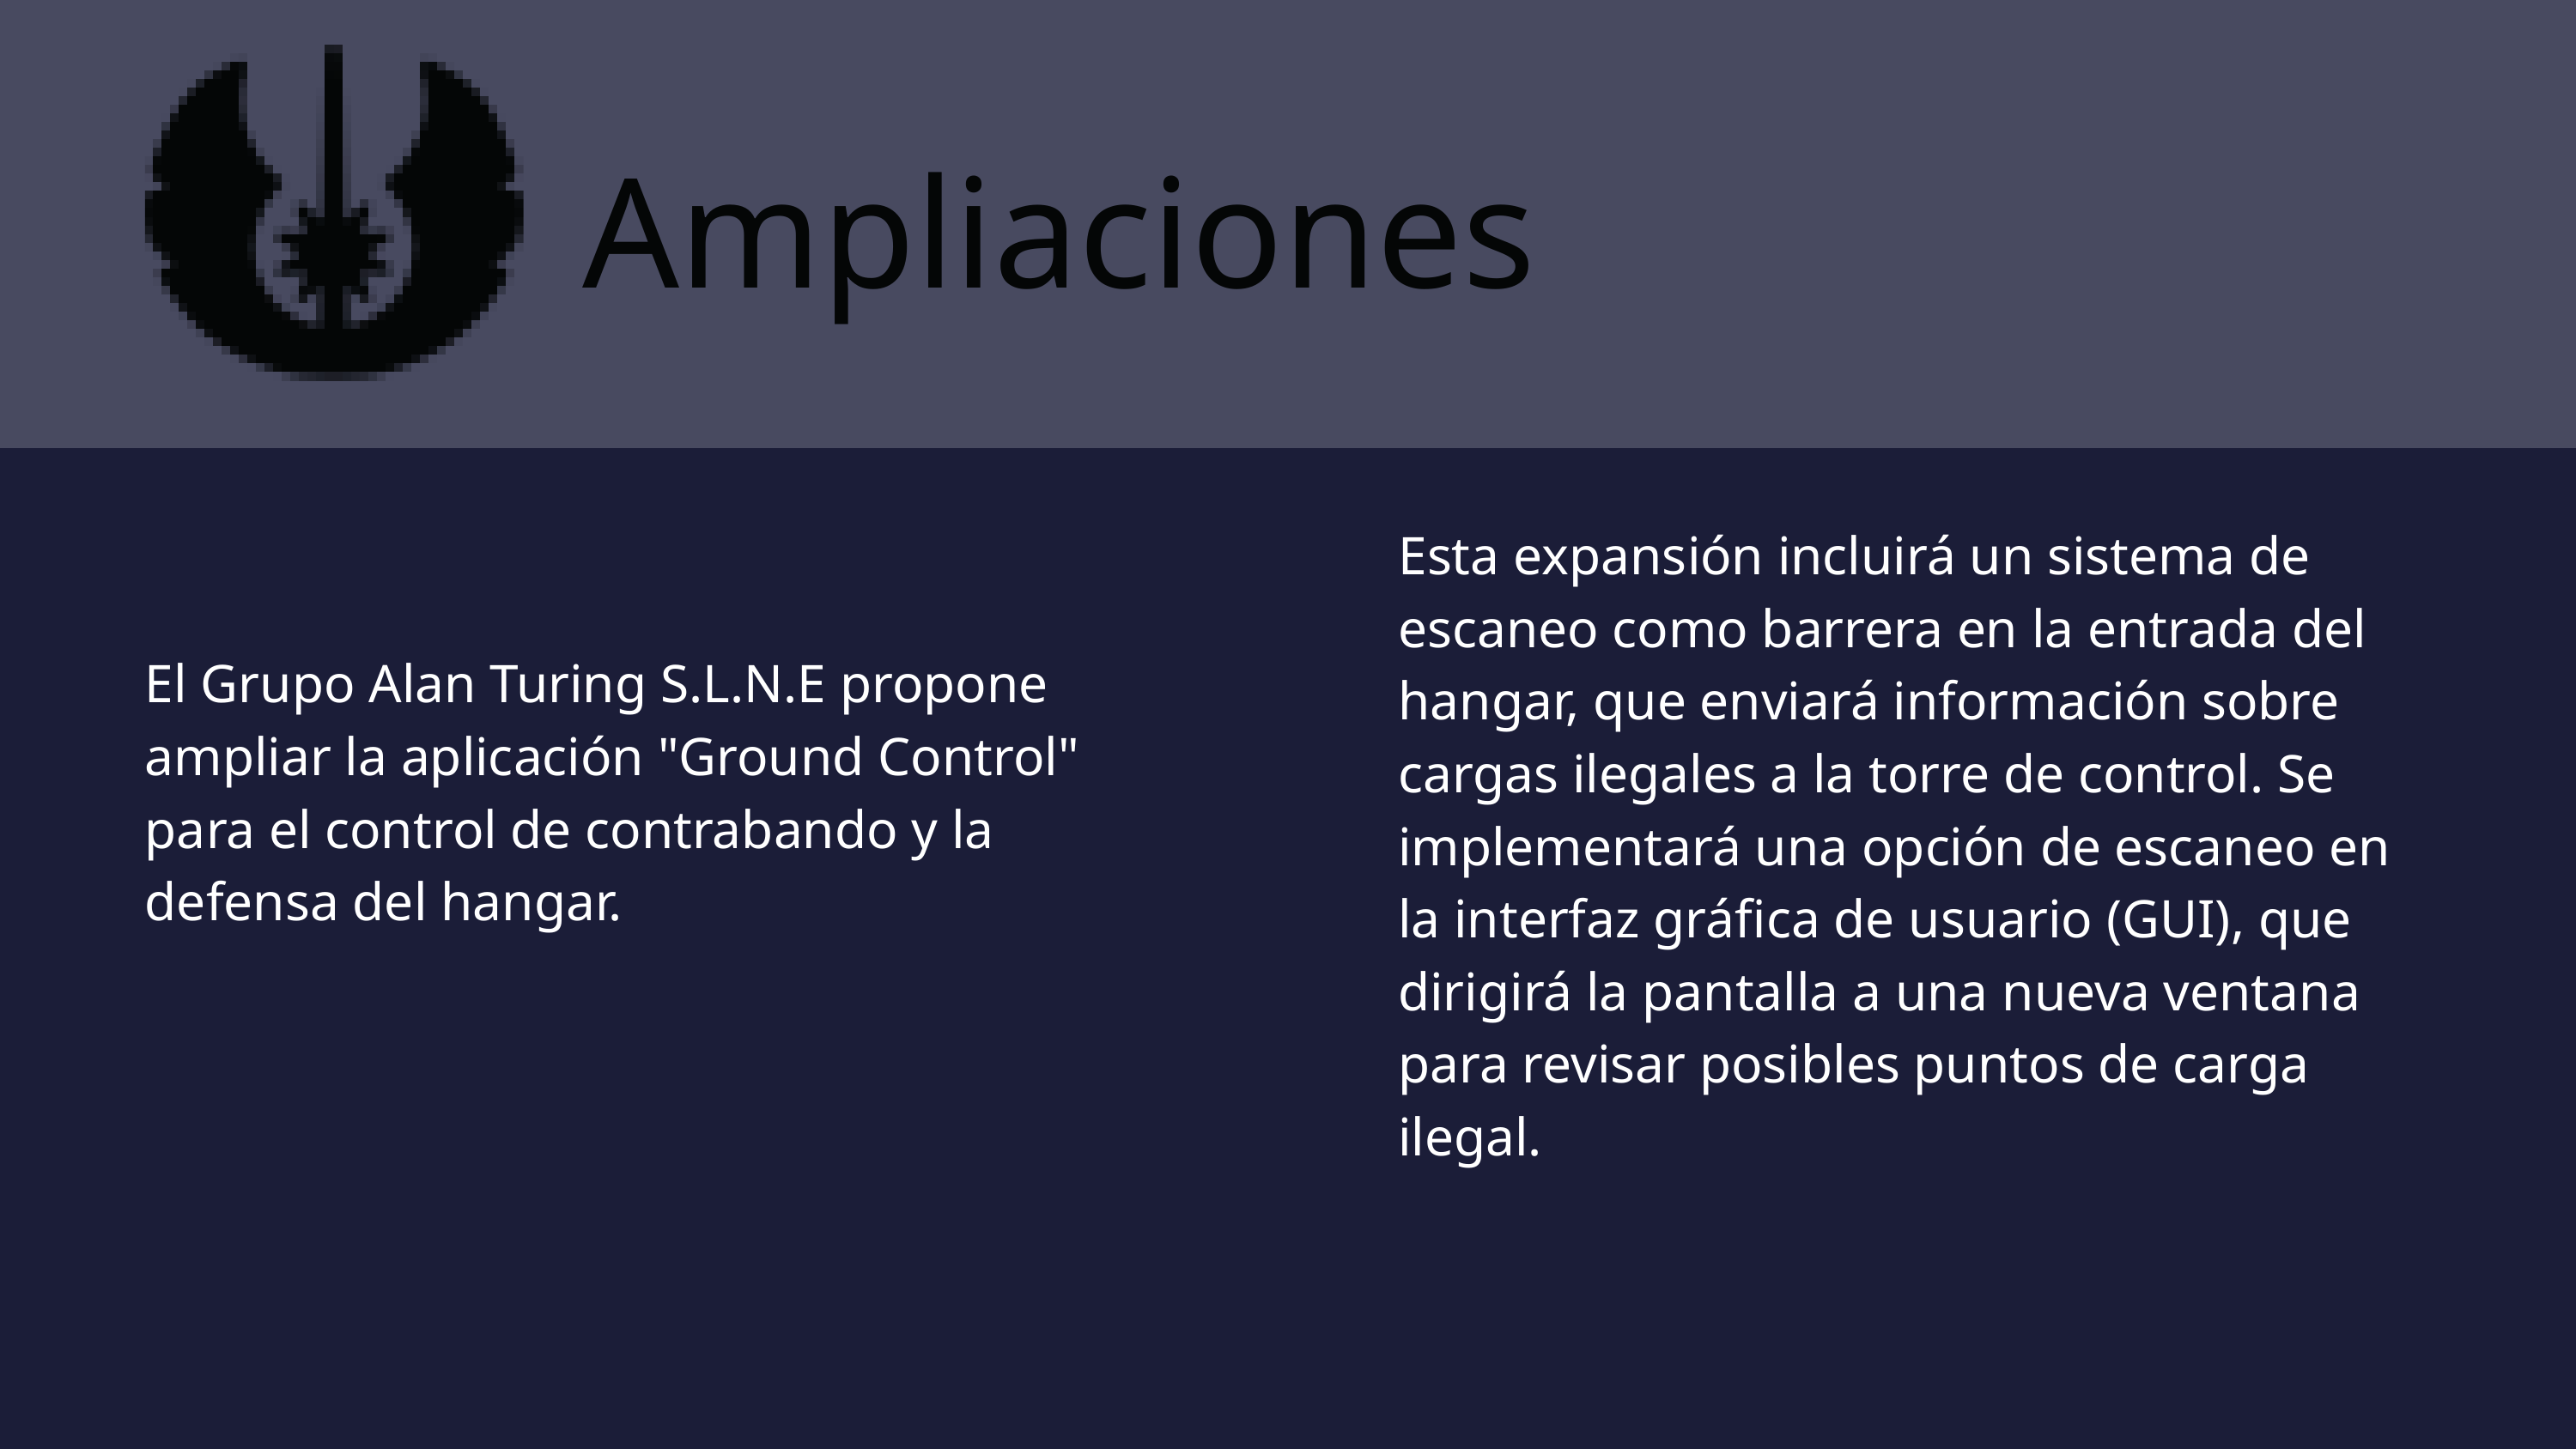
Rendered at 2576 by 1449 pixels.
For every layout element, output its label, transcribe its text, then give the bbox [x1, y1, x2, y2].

text_box Esta expansión incluirá un sistema de escaneo como barrera en la entrada del hangar, que enviará información sobre cargas ilegales a la torre de control. Se implementará una opción de escaneo en la interfaz gráfica de usuario (GUI), que dirigirá la pantalla a una nueva ventana para revisar posibles puntos de carga ilegal. [1398, 458, 2432, 1167]
text_box El Grupo Alan Turing S.L.N.E propone ampliar la aplicación "Ground Control" para el control de contrabando y la defensa del hangar. [144, 640, 1097, 931]
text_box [0, 0, 2576, 449]
